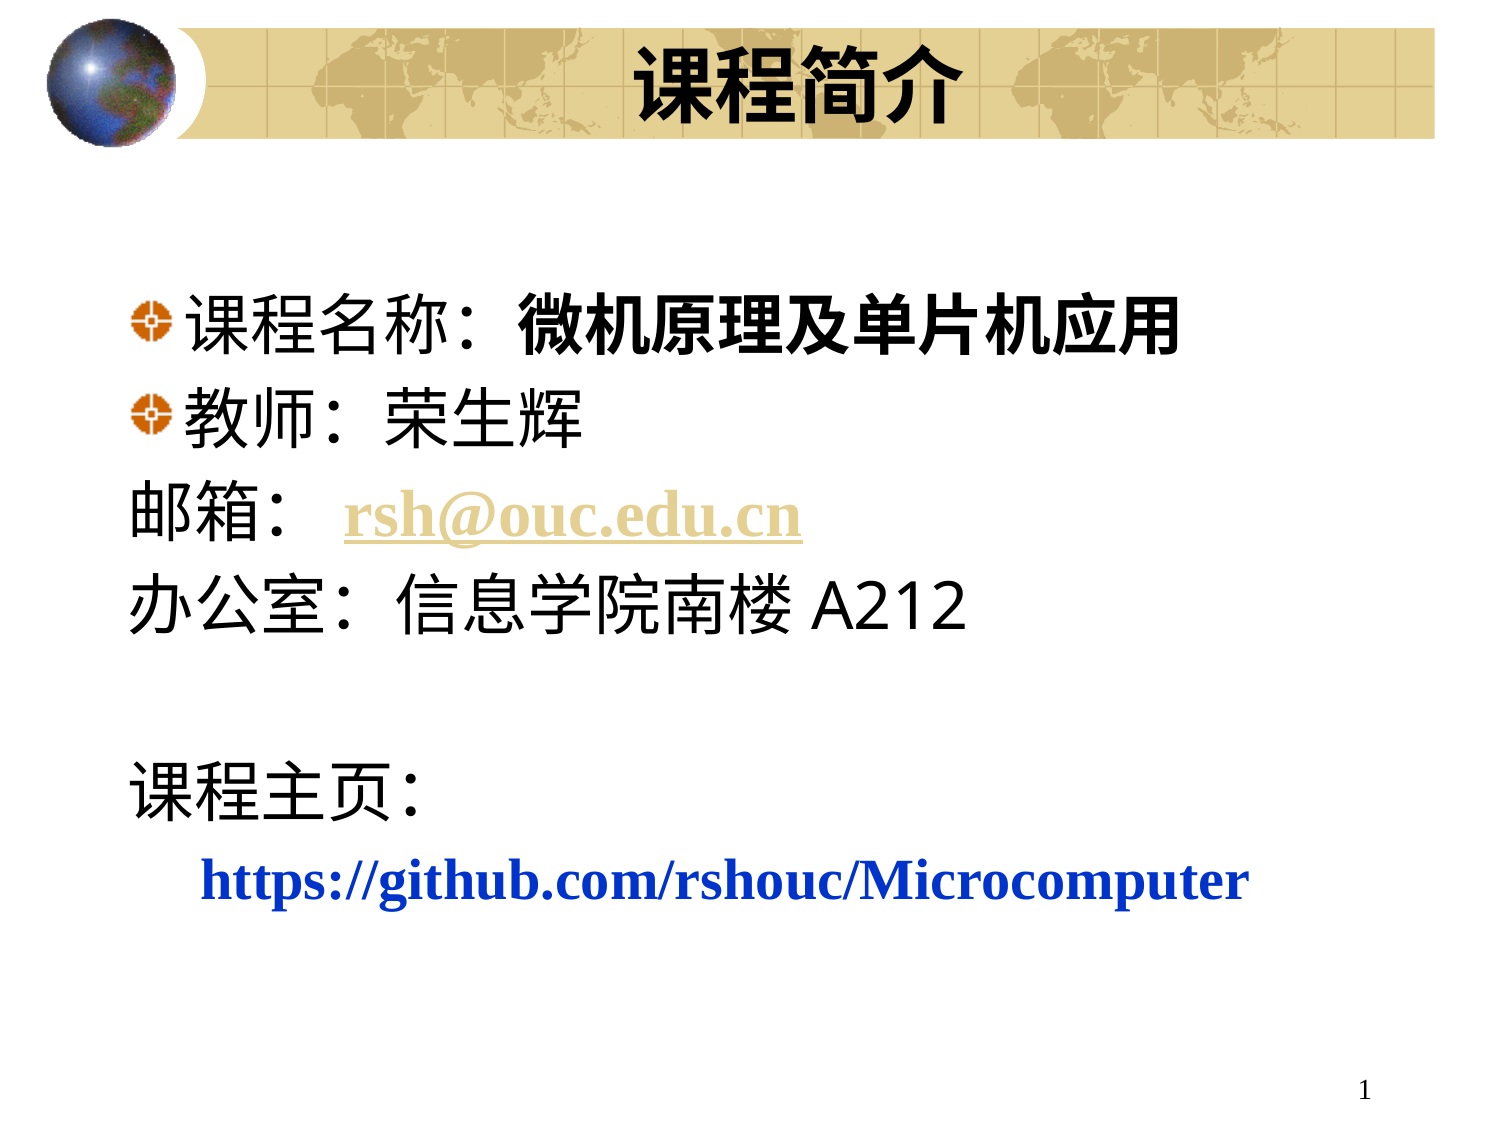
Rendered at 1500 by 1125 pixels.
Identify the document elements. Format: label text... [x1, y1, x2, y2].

title 课程简介 [160, 23, 1436, 142]
picture [42, 14, 190, 151]
picture [127, 392, 175, 440]
picture [127, 299, 175, 347]
slide_number 1 [1074, 1076, 1388, 1113]
list 课程名称：微机原理及单片机应用 教师：荣生辉 邮箱：rsh@ouc.edu.cn 办公室：信息学院南楼A212 课程主页： https://github.com/rshouc/Microcomputer [112, 275, 1388, 1076]
